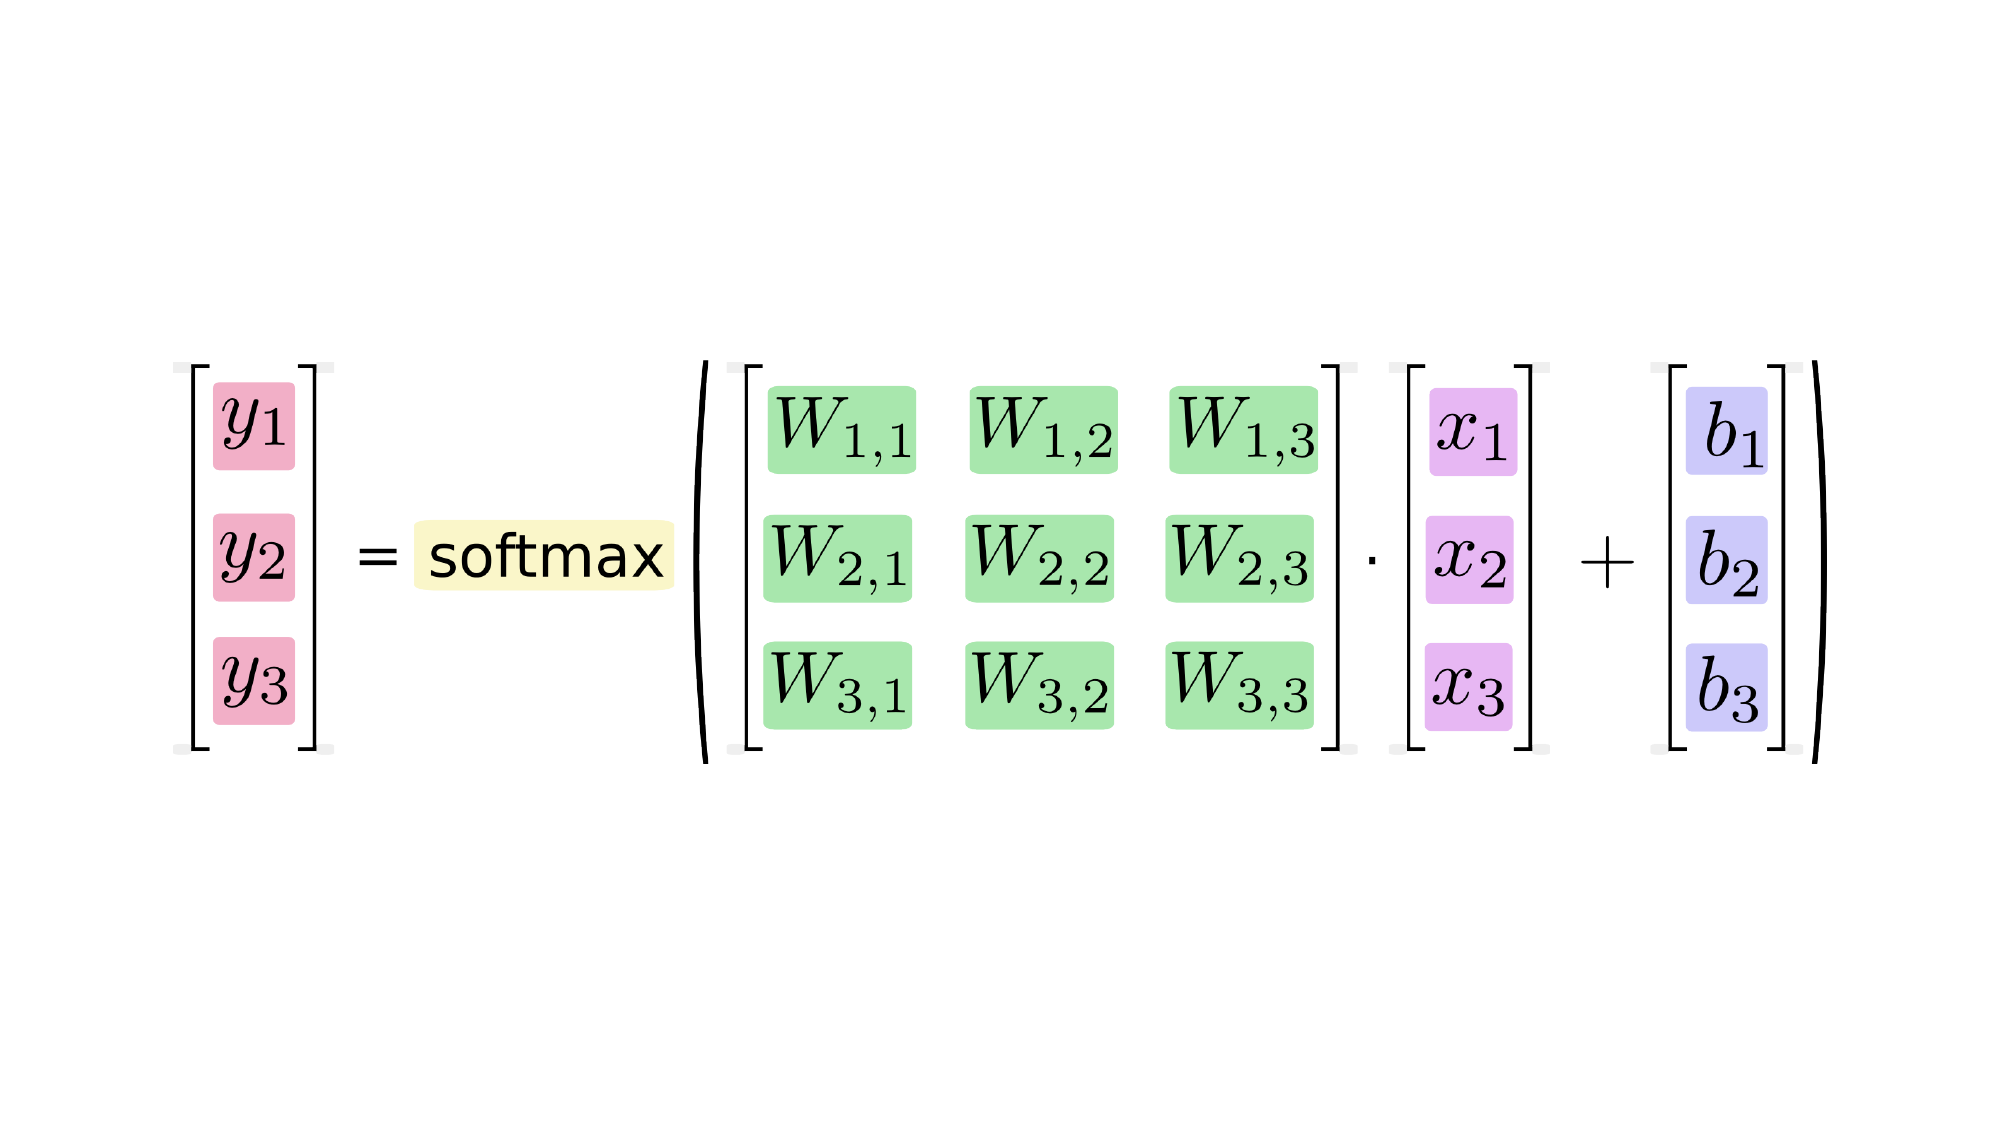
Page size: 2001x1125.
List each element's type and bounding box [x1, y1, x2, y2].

picture [173, 360, 1827, 765]
